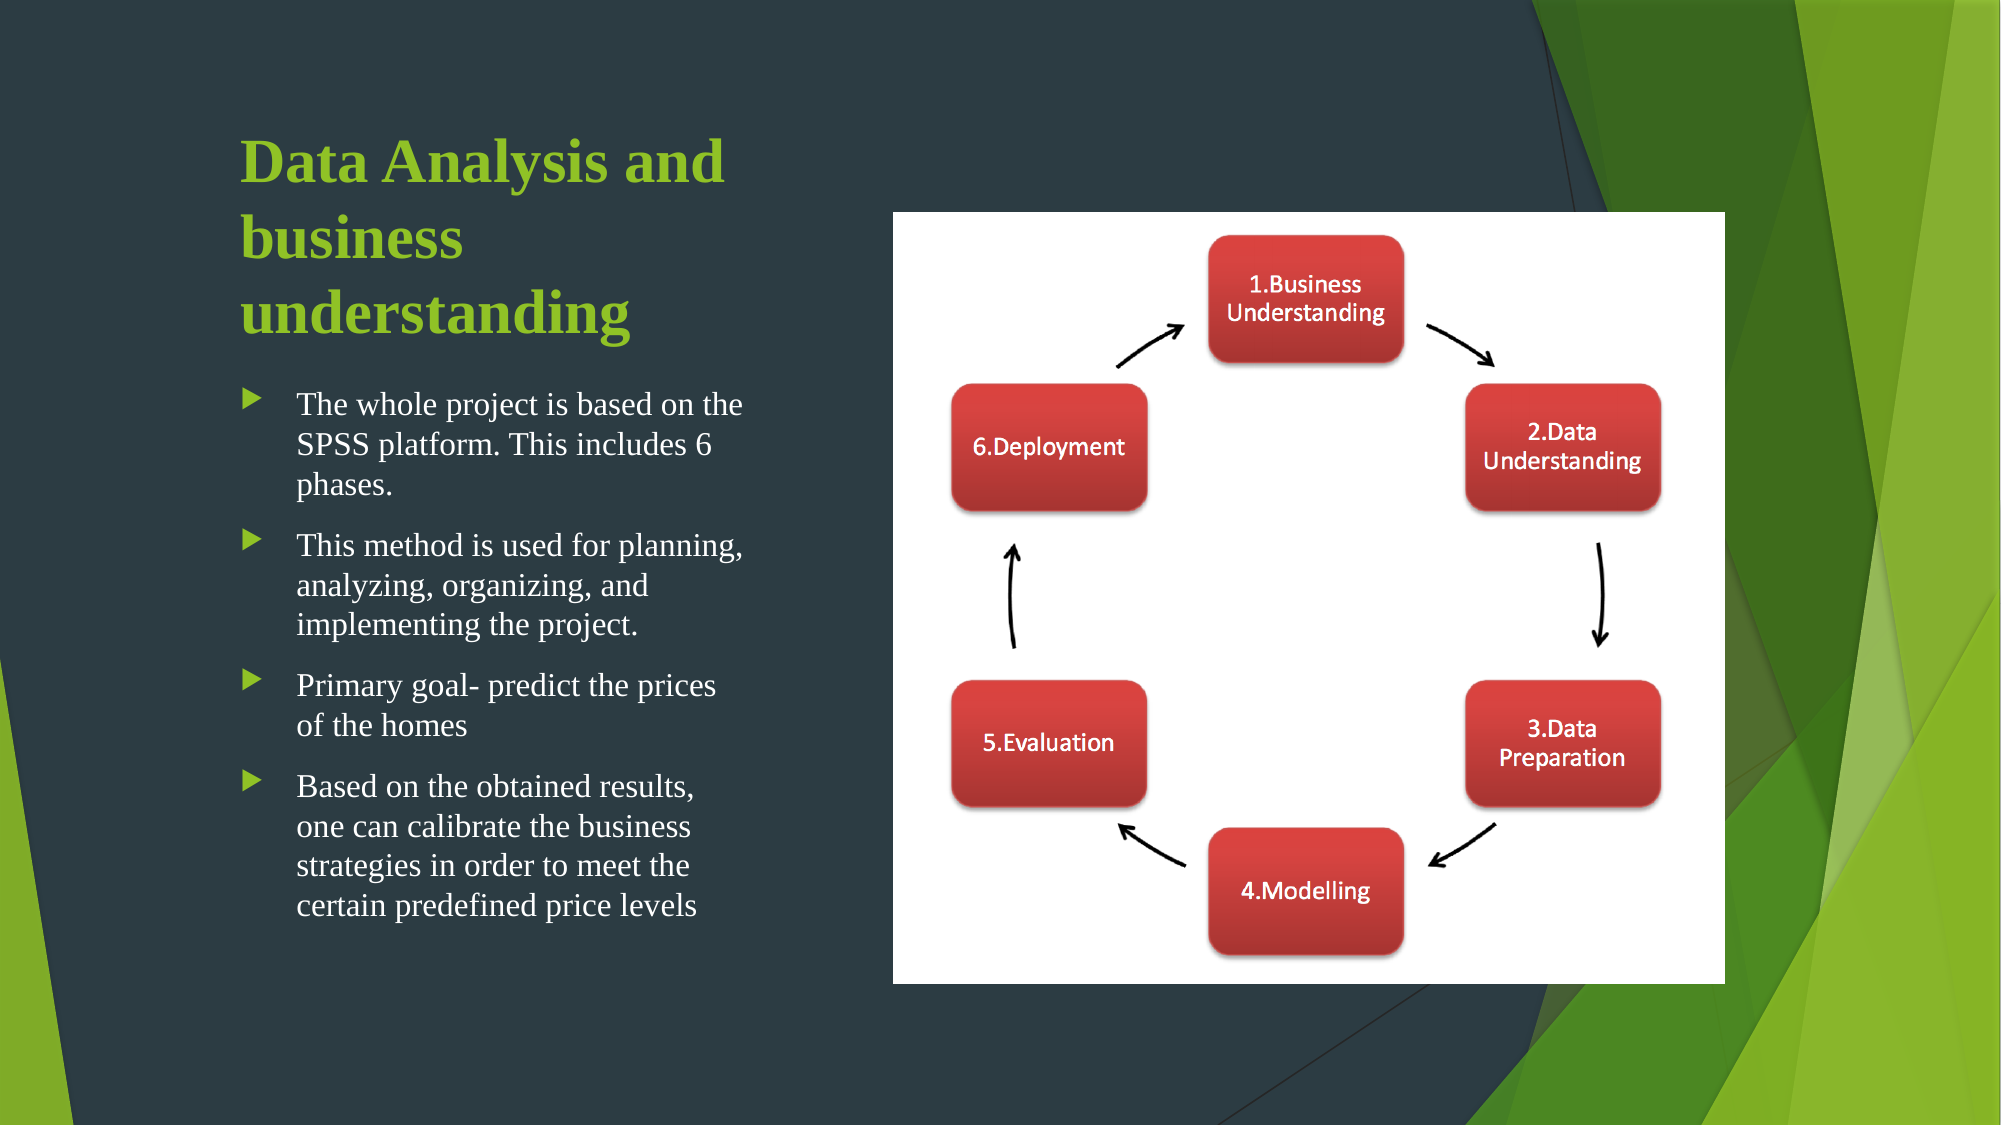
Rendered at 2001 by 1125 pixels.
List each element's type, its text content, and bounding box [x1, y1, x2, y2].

list The whole project is based on the SPSS platform. This includes 6 phases. This method is used for planning, analyzing, organizing, and implementing the project. Primary goal- predict the prices of the homes Based on the obtained results, one can calibrate the business strategies in order to meet the certain predefined price levels [225, 375, 764, 963]
title Data Analysis and business understanding [225, 112, 764, 357]
picture [893, 211, 1726, 985]
